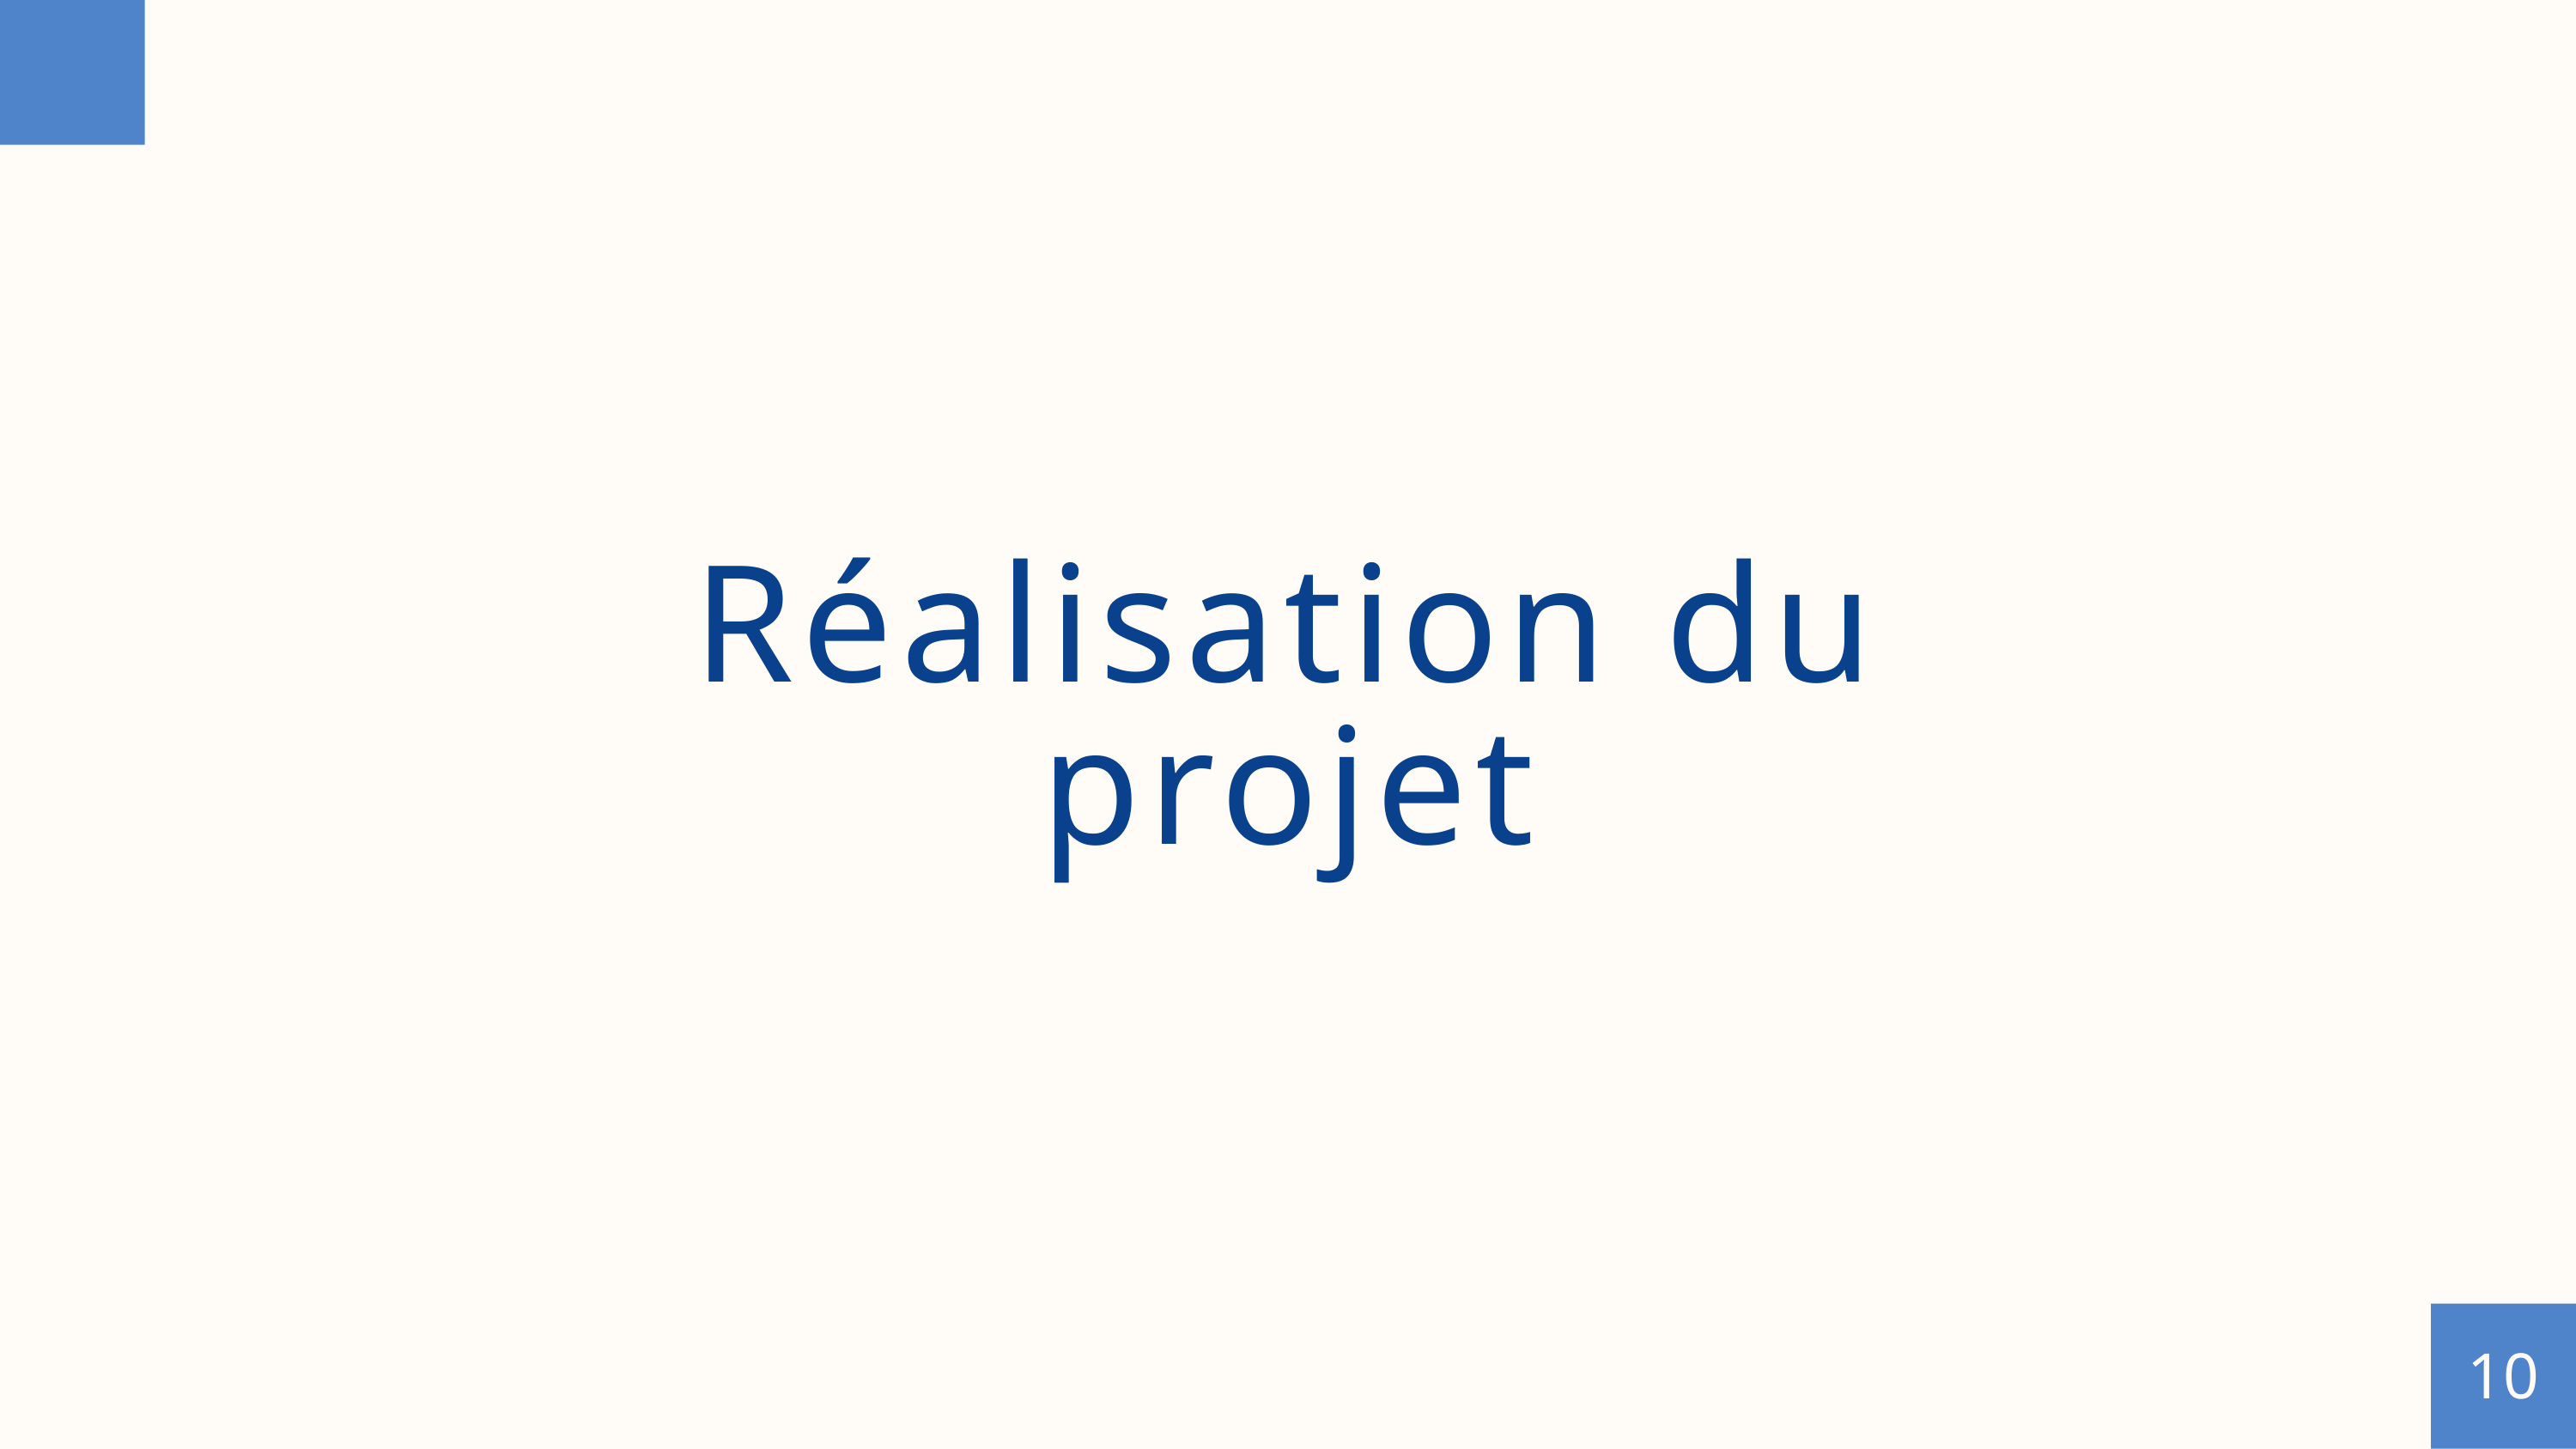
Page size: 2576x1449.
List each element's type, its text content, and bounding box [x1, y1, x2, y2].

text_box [0, 0, 145, 145]
text_box Réalisation du projet [558, 552, 2018, 877]
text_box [2430, 1303, 2576, 1449]
